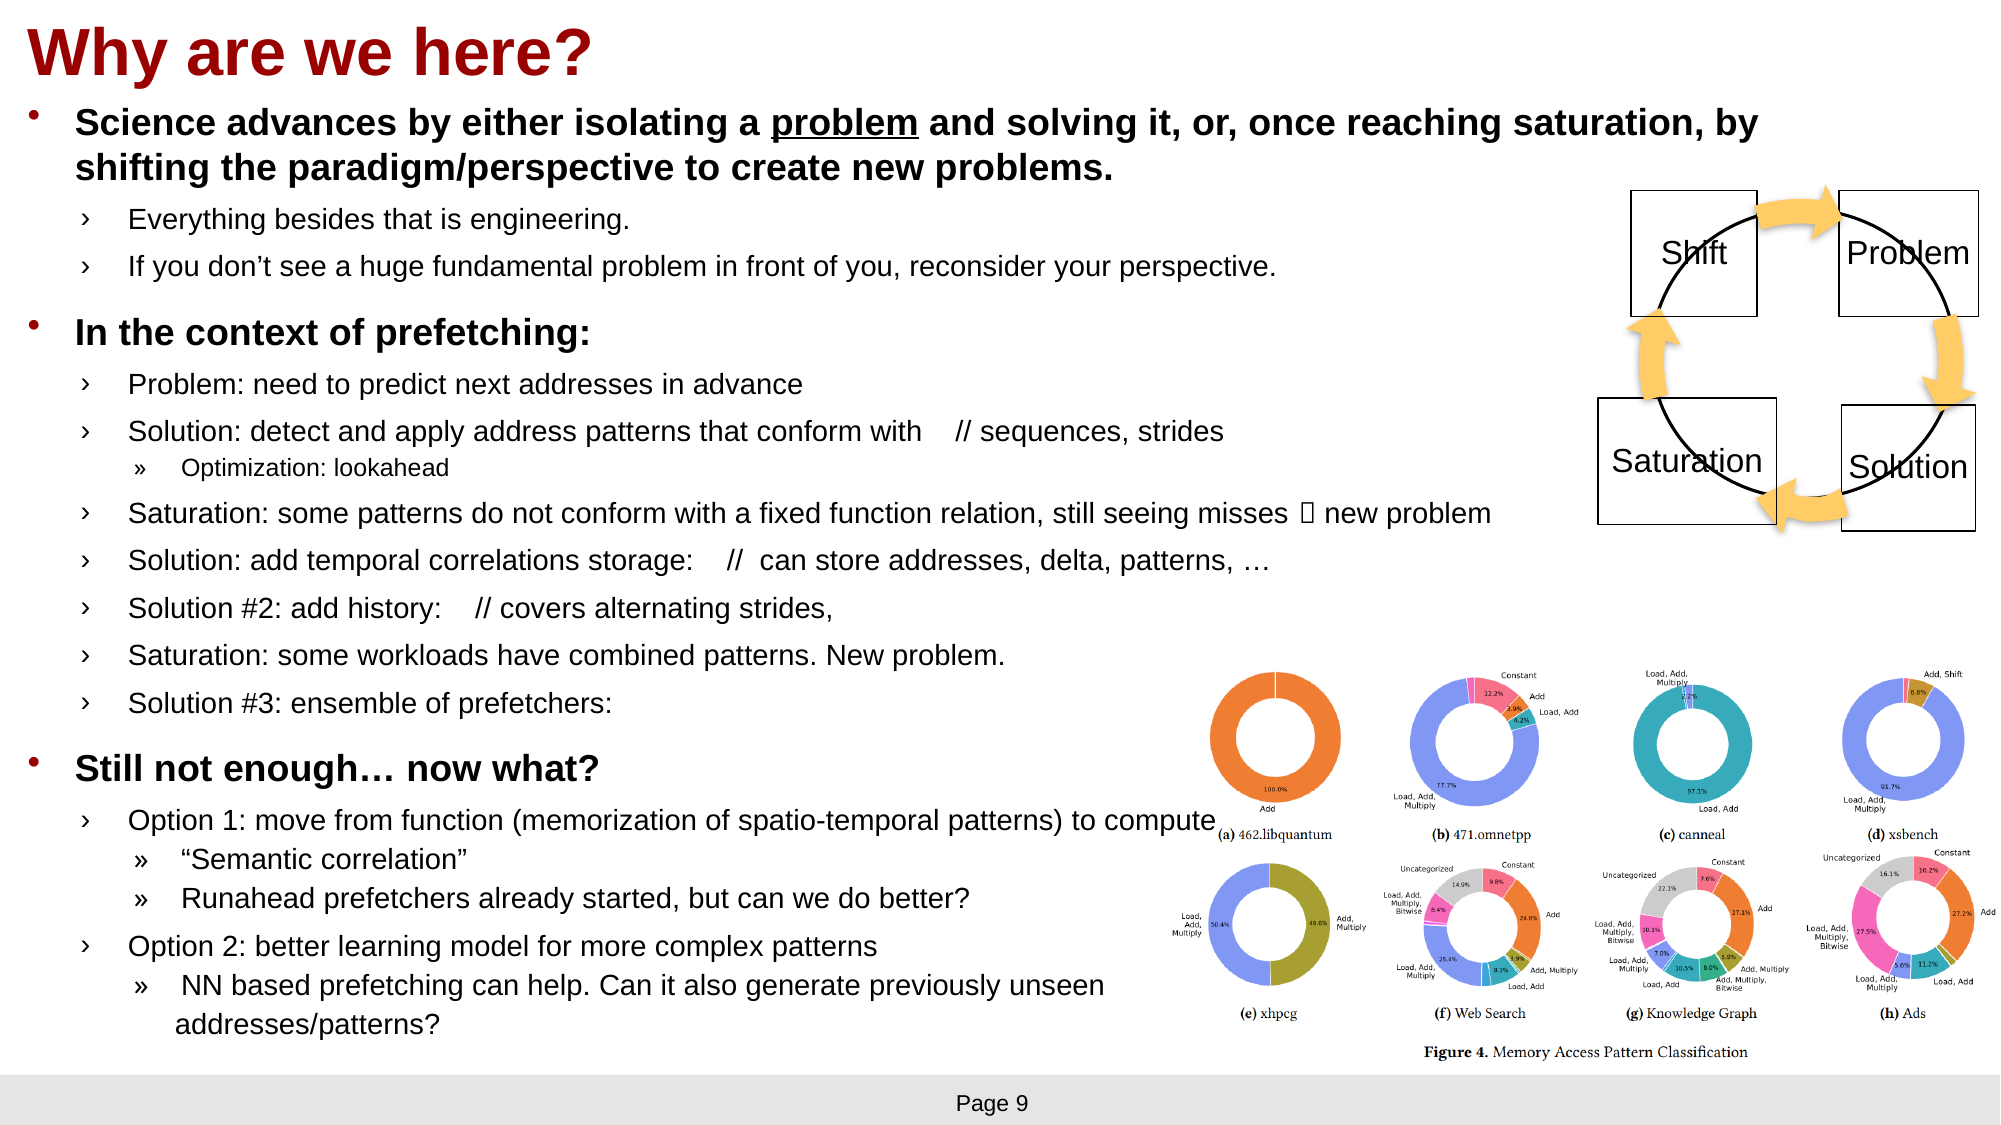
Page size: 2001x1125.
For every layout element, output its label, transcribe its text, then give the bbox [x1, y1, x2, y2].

picture [1166, 664, 1999, 1063]
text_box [1597, 184, 1979, 534]
title Why are we here? [12, 7, 1999, 91]
